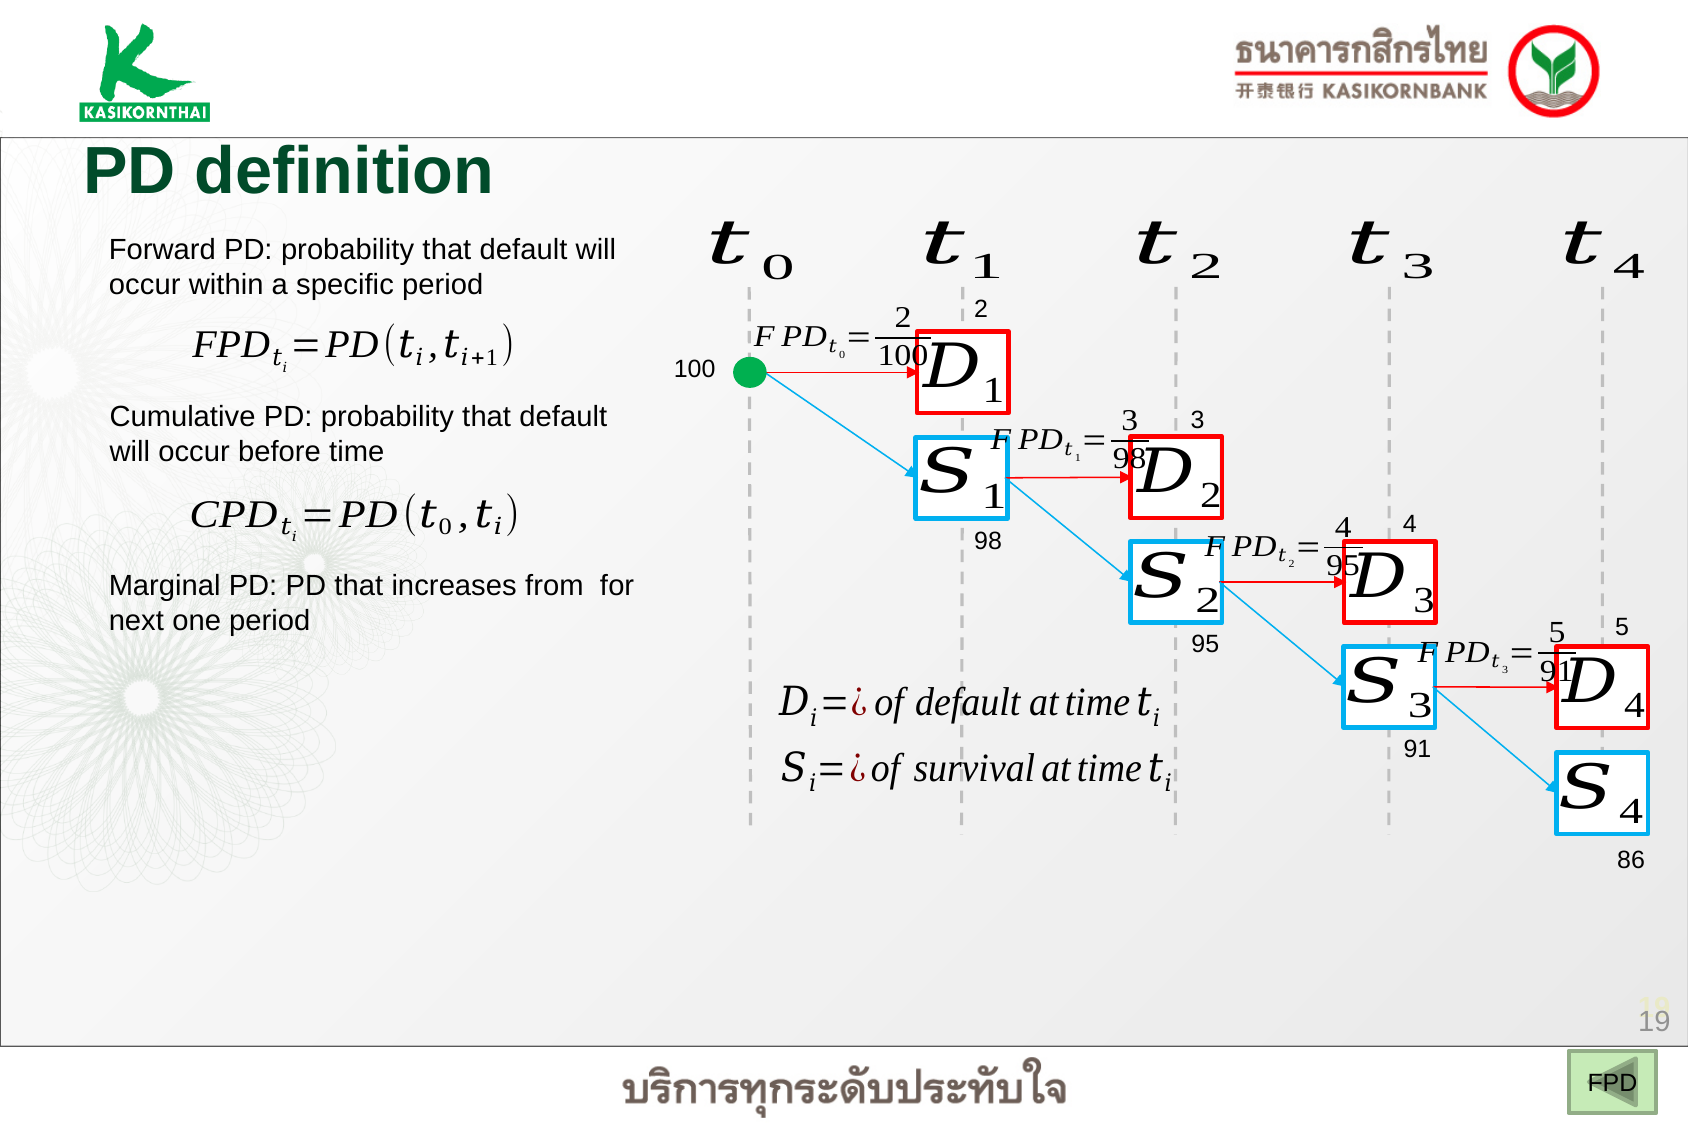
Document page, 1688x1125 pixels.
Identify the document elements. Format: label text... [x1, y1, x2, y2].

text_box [764, 372, 919, 479]
text_box 91 [1394, 725, 1427, 771]
text_box 2 [959, 285, 1017, 331]
text_box 100 [646, 344, 743, 390]
text_box 3 [1182, 395, 1230, 441]
text_box Forward PD: probability that default will occur within a specific period [94, 222, 655, 308]
picture [0, 1049, 1688, 1125]
text_box 95 [1182, 620, 1214, 665]
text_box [1219, 581, 1347, 688]
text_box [1432, 686, 1559, 794]
text_box [756, 357, 767, 387]
text_box 98 [968, 517, 999, 563]
text_box 86 [1602, 836, 1665, 881]
picture [1233, 23, 1601, 120]
picture [79, 23, 210, 122]
text_box 5 [1609, 603, 1650, 648]
text_box FPD [1567, 1049, 1658, 1115]
text_box 4 [1394, 500, 1462, 546]
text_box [1004, 477, 1133, 583]
text_box PD definition [67, 135, 721, 198]
